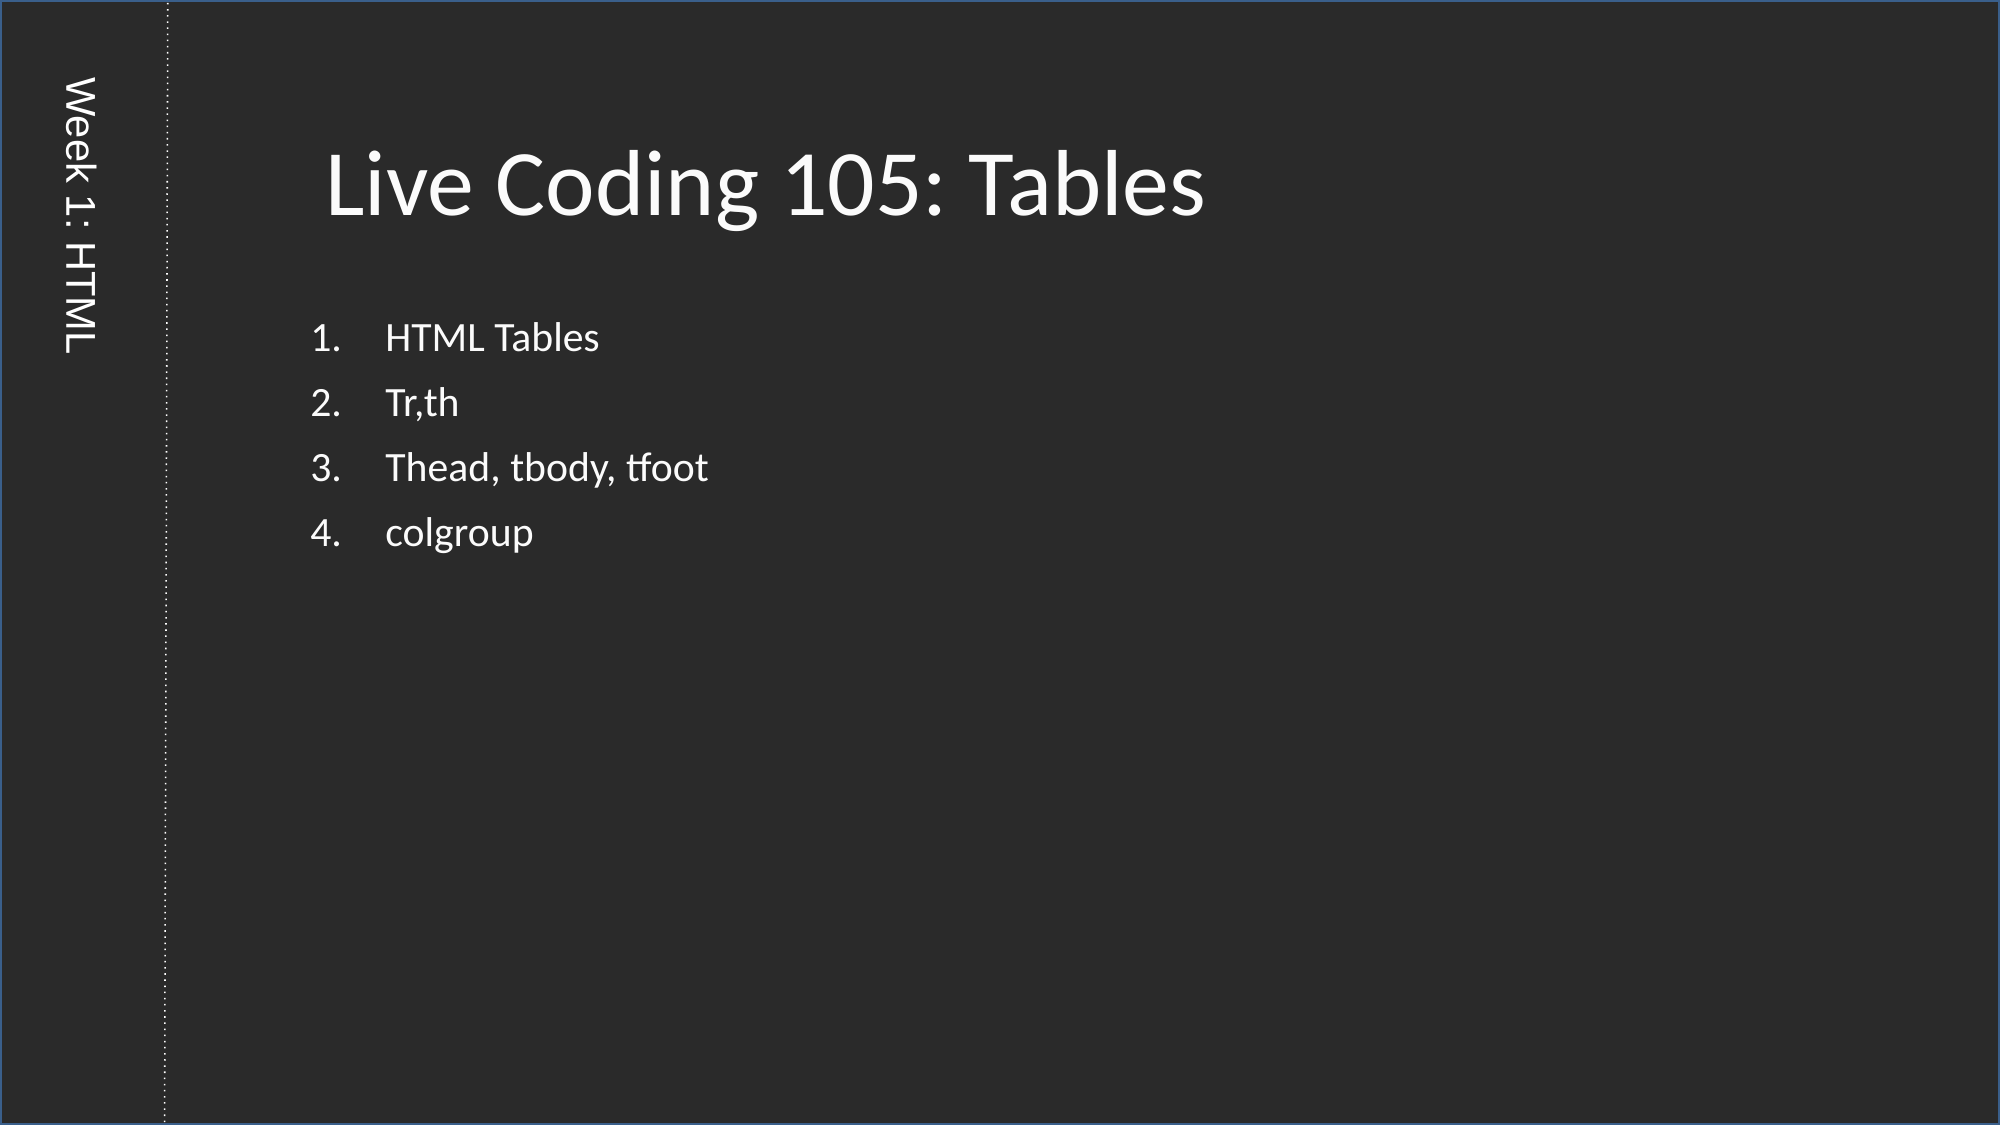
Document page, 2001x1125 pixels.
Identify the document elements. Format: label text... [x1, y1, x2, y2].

text_box Week 1: HTML [58, 77, 109, 738]
text_box HTML Tables Tr,th Thead, tbody, tfoot colgroup [310, 295, 1702, 1109]
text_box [164, 0, 168, 1125]
text_box [170, 0, 2000, 1125]
text_box Live Coding 105: Tables [310, 114, 2000, 265]
text_box [0, 0, 162, 1125]
